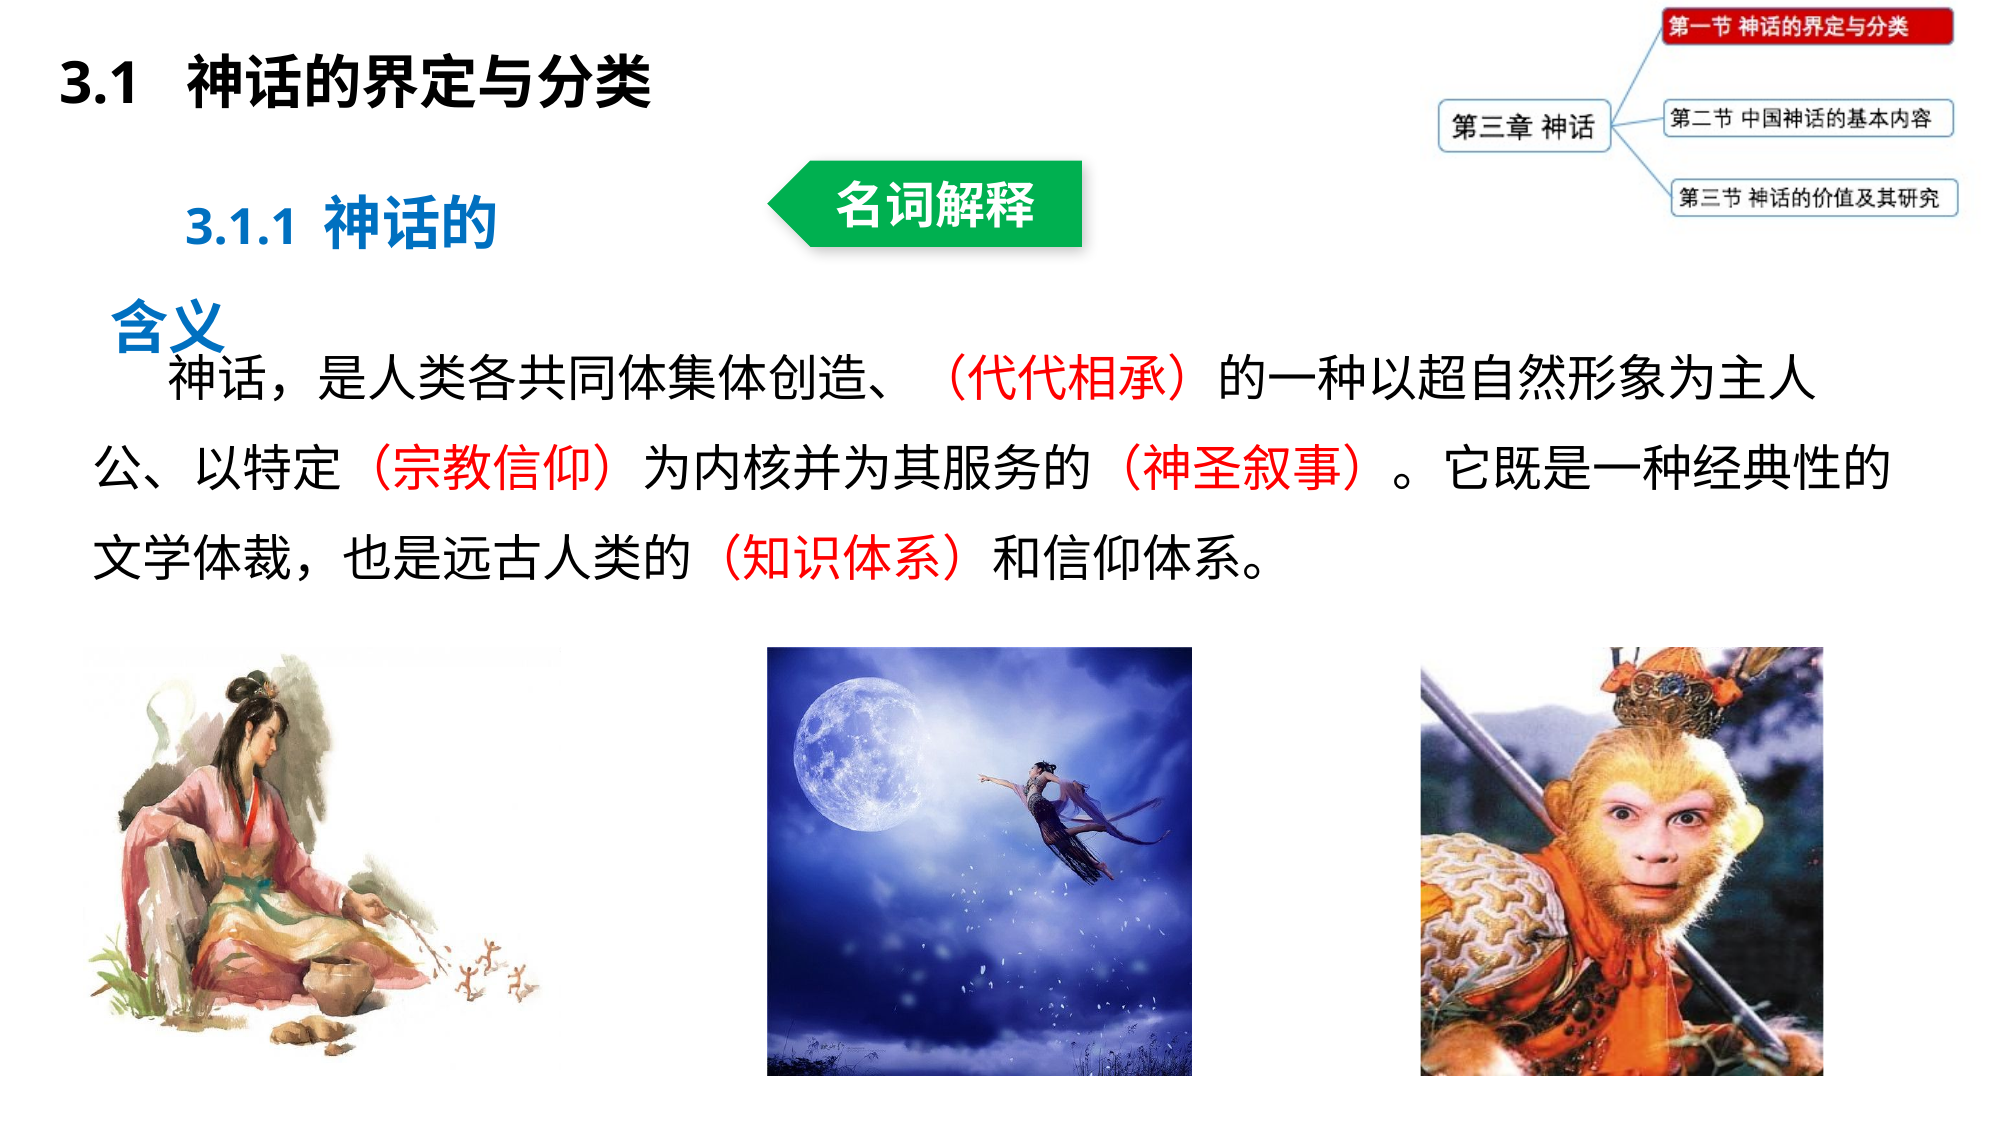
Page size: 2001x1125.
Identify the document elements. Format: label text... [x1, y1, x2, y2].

picture [1420, 647, 1824, 1077]
picture [1420, 0, 2000, 240]
picture [767, 647, 1192, 1077]
text_box 名词解释 [765, 159, 1083, 248]
text_box 神话，是人类各共同体集体创造、（代代相承）的一种以超自然形象为主人公、以特定（宗教信仰）为内核并为其服务的（神圣叙事）。它既是一种经典性的文学体裁，也是远古人类的（知识体系）和信仰体系。 [78, 308, 1910, 594]
text_box 3.1.1 神话的含义 [95, 143, 556, 264]
text_box 3.1 神话的界定与分类 [44, 37, 668, 123]
picture [83, 647, 561, 1077]
